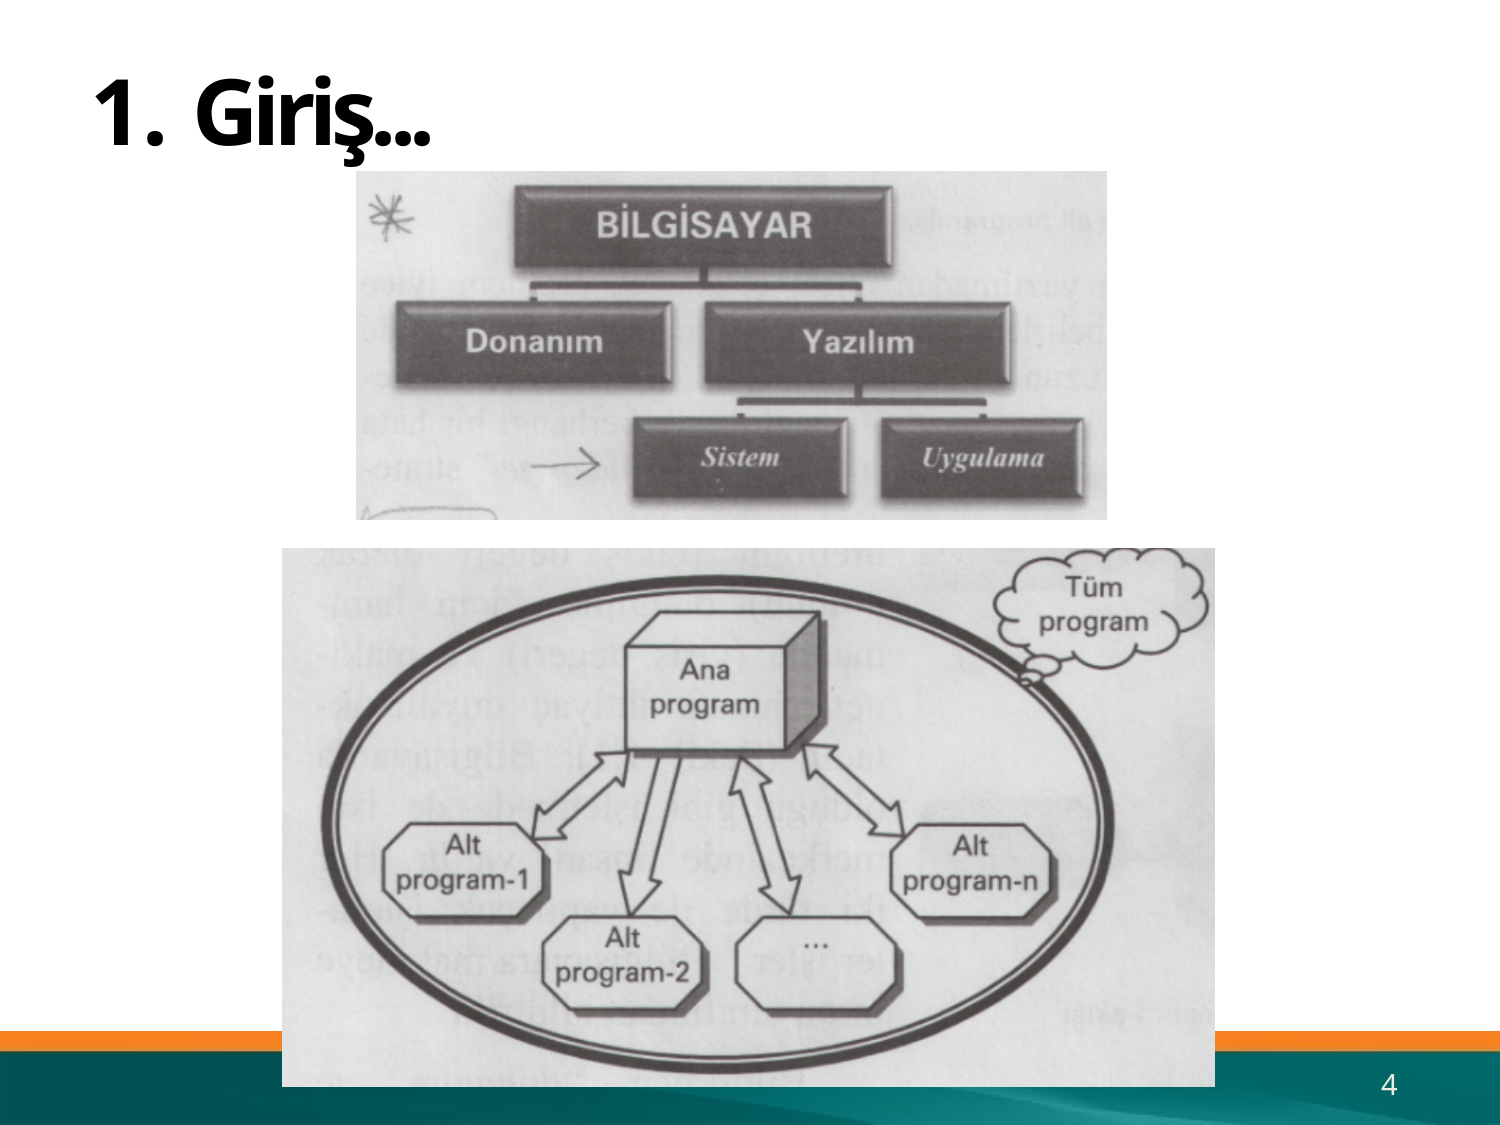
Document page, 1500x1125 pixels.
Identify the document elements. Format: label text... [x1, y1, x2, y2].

picture [356, 171, 1107, 521]
title 1. Giriş... [87, 51, 477, 242]
picture [0, 548, 1500, 1125]
slide_number 4 [1377, 1065, 1415, 1125]
